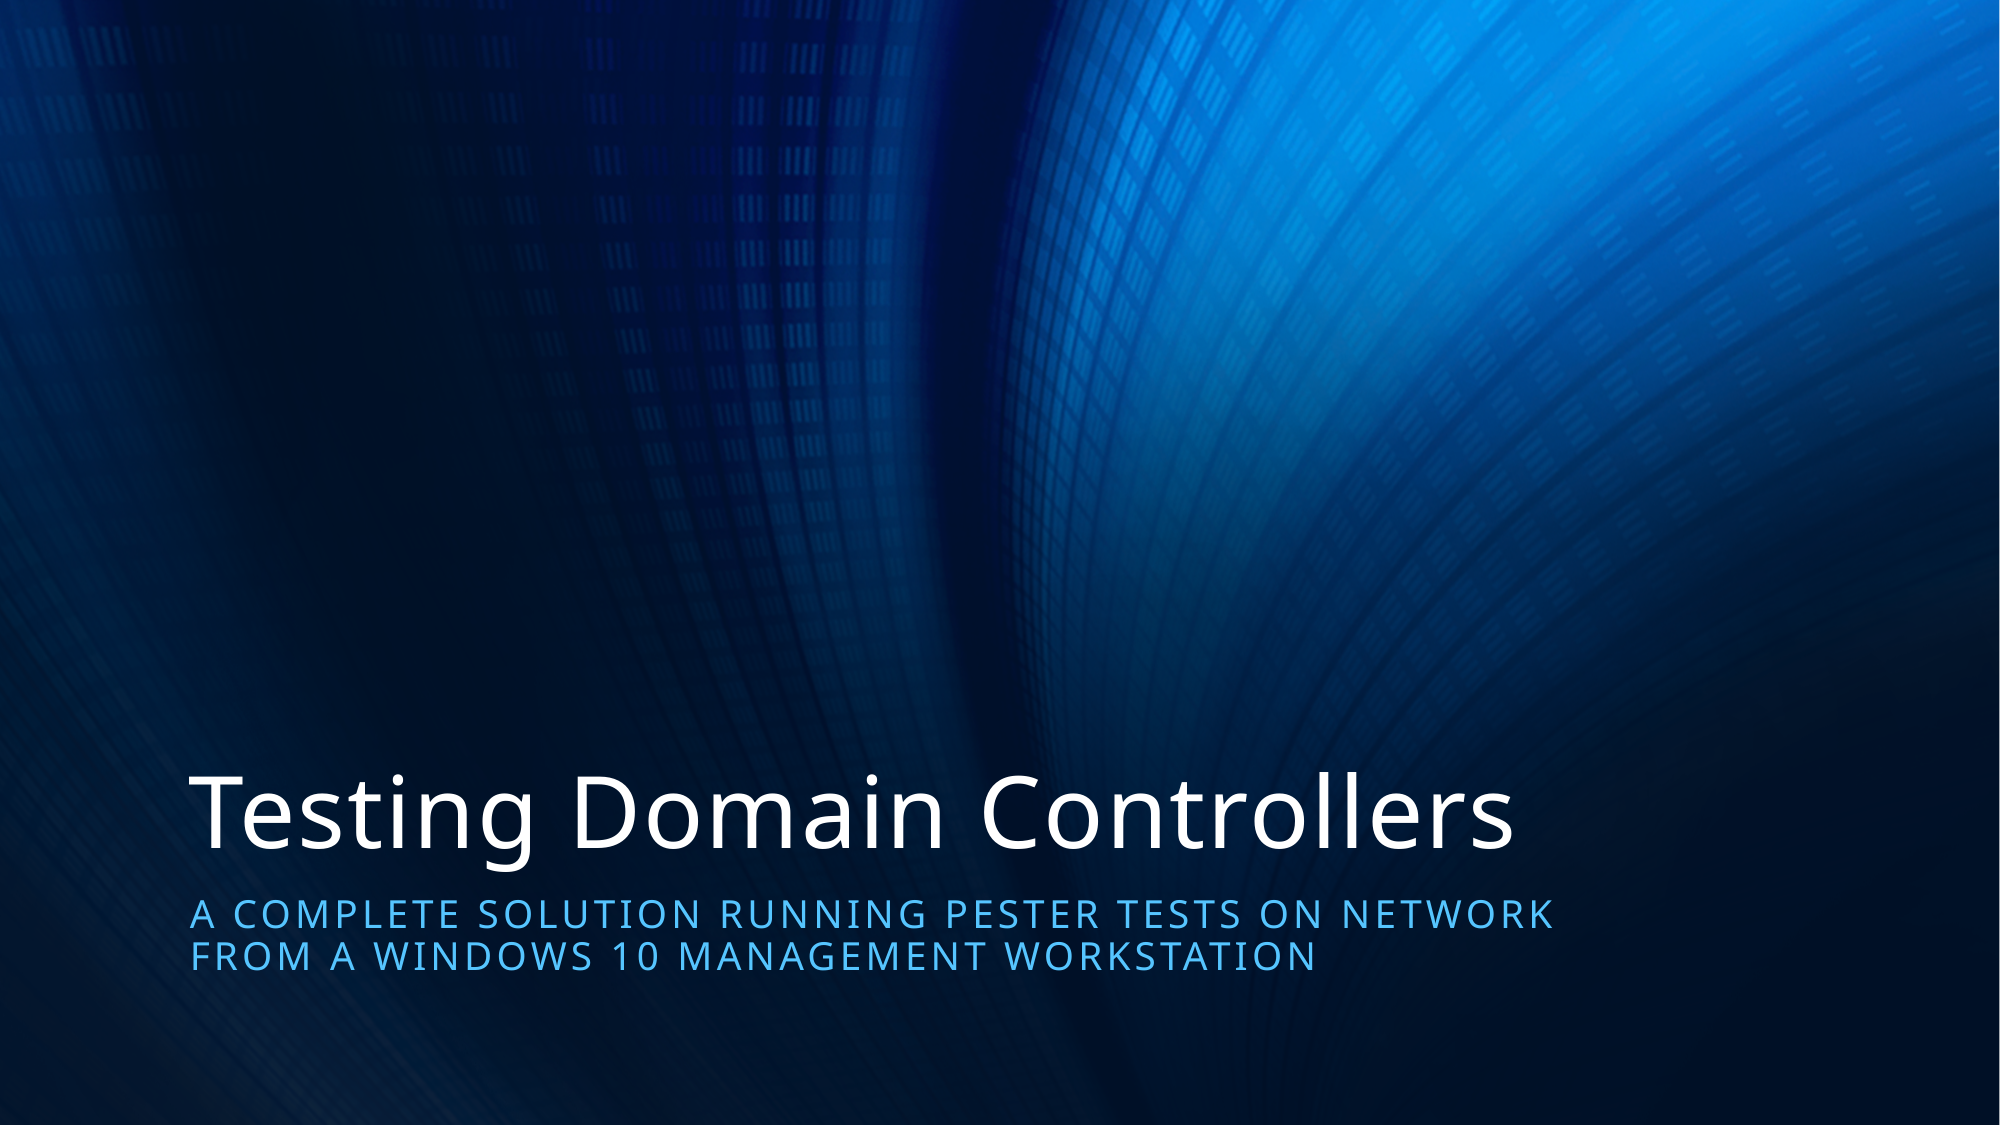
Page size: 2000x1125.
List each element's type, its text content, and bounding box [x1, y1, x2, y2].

list A complete Solution Running Pester tests on network From a Windows 10 management Workstation [174, 887, 1600, 988]
picture [0, 0, 2000, 1125]
title Testing Domain Controllers [173, 412, 1600, 875]
